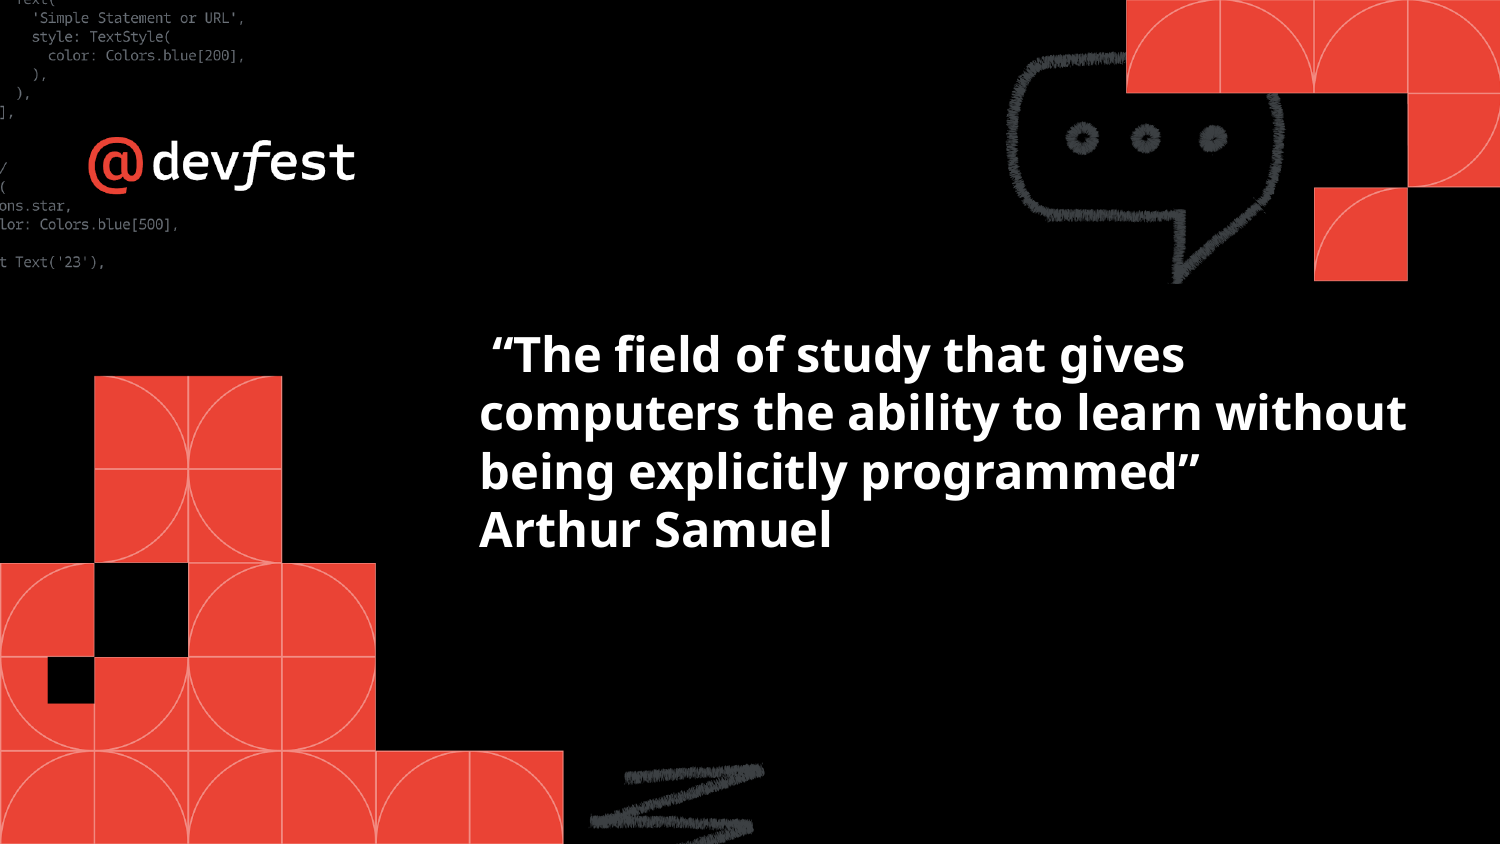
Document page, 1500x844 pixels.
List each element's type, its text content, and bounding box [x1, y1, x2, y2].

picture [0, 0, 1500, 844]
title “The field of study that gives computers the ability to learn without being explicitly programmed” Arthur Samuel [479, 323, 1418, 599]
